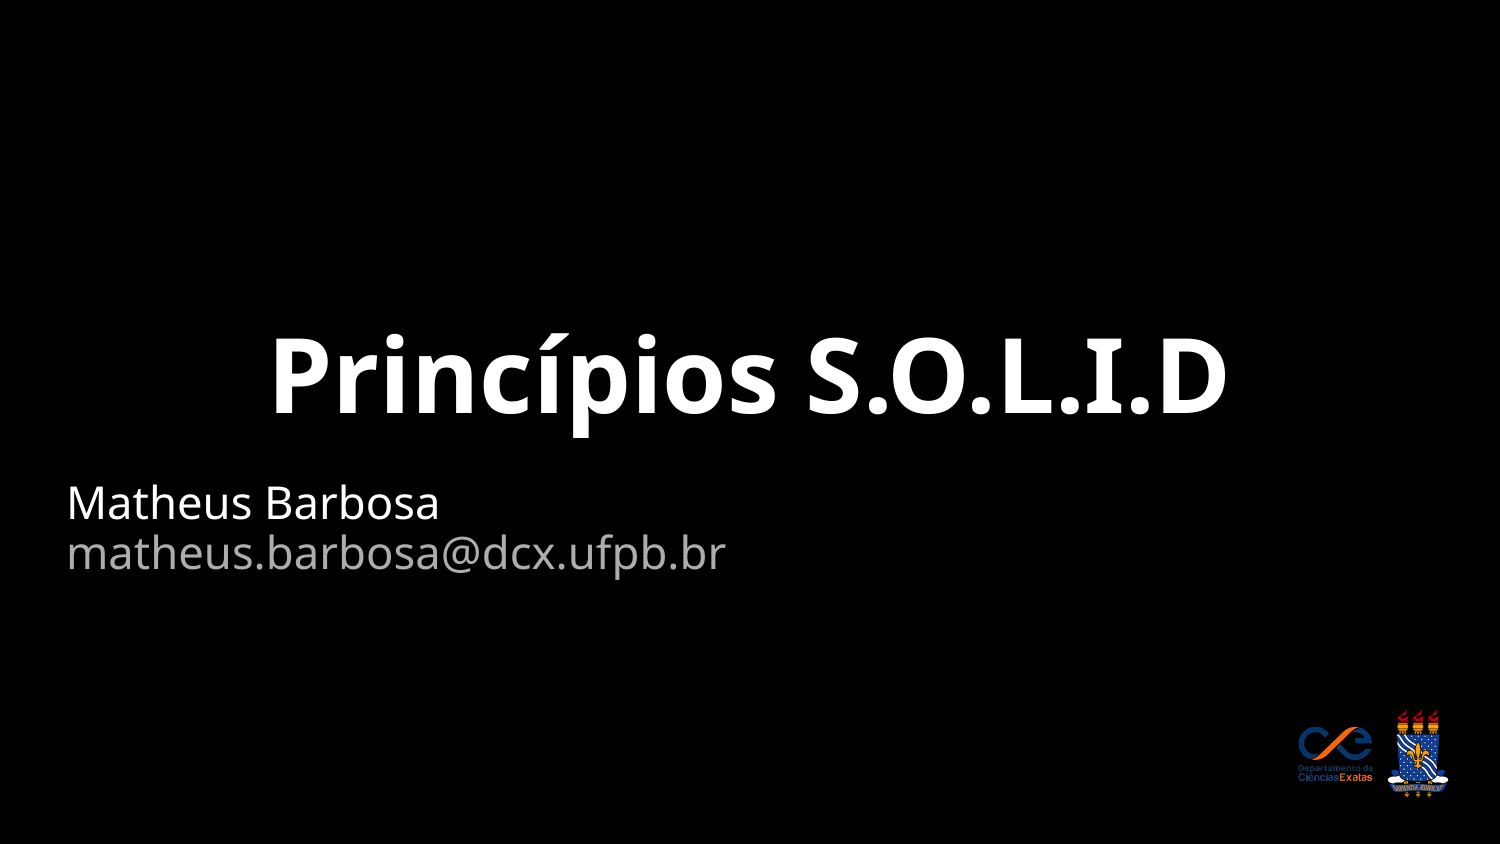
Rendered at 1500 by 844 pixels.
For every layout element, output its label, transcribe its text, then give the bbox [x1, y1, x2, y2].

picture [1387, 709, 1450, 798]
picture [1294, 702, 1377, 805]
title Princípios S.O.L.I.D [51, 122, 1449, 459]
subtitle Matheus Barbosa matheus.barbosa@dcx.ufpb.br [51, 464, 1449, 595]
